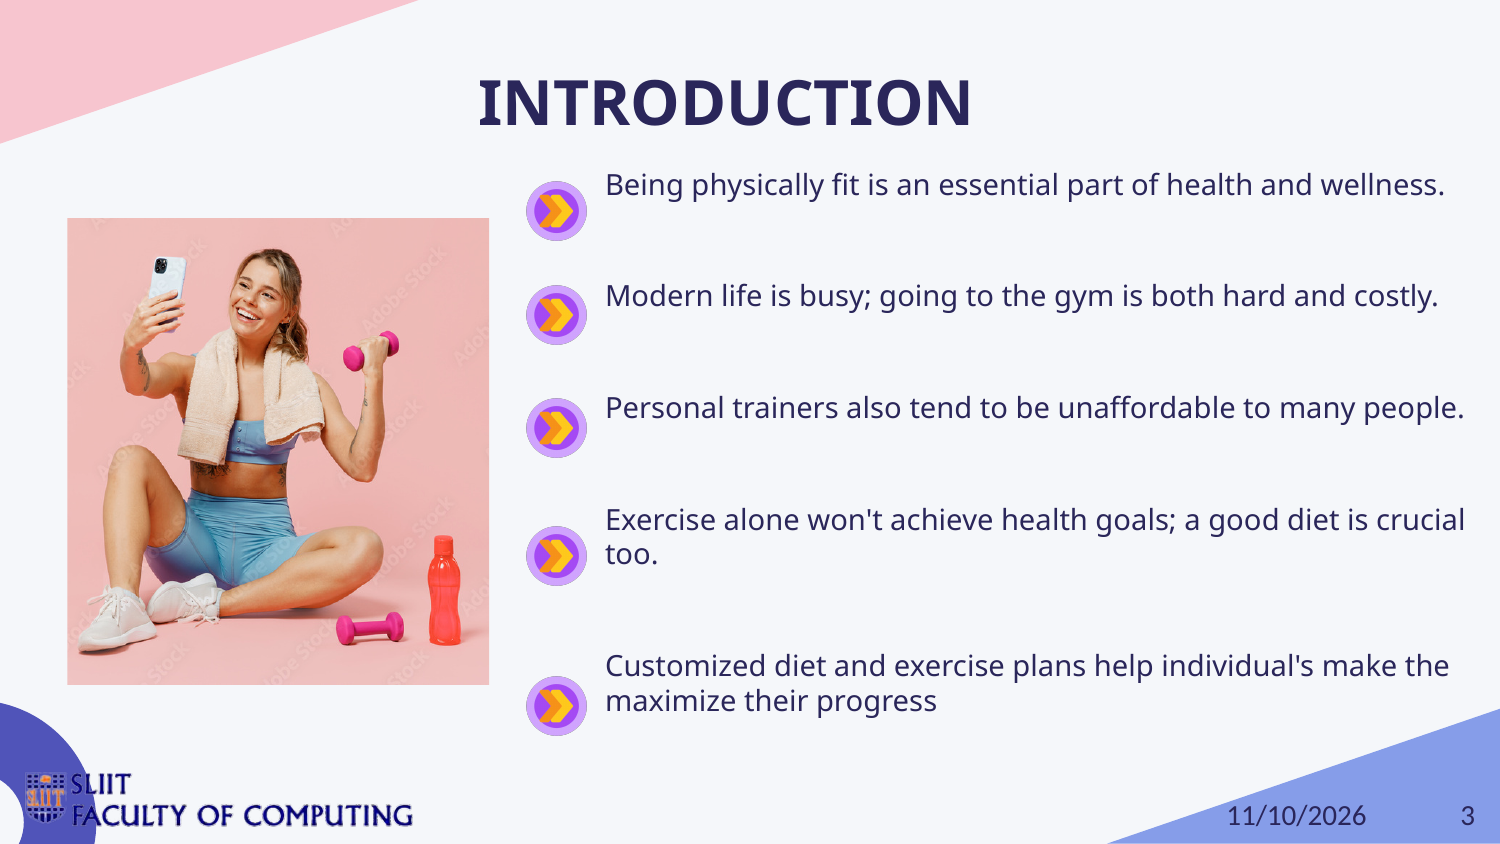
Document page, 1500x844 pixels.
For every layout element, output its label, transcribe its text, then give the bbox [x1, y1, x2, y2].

picture [522, 176, 591, 245]
picture [522, 672, 591, 740]
title INTRODUCTION [295, 48, 1159, 143]
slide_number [1196, 808, 1397, 844]
slide_number 3 [1424, 808, 1491, 844]
picture [0, 736, 422, 844]
text_box Being physically fit is an essential part of health and wellness. Modern life is busy; going to the gym is both hard and costly. Personal trainers also tend to be unaffordable to many people. Exercise alone won't achieve health goals; a good diet is crucial too. Customized diet and exercise plans help individual's make the maximize their progress [590, 95, 1500, 808]
picture [522, 281, 591, 350]
picture [67, 218, 490, 685]
picture [522, 522, 591, 590]
picture [522, 394, 591, 463]
